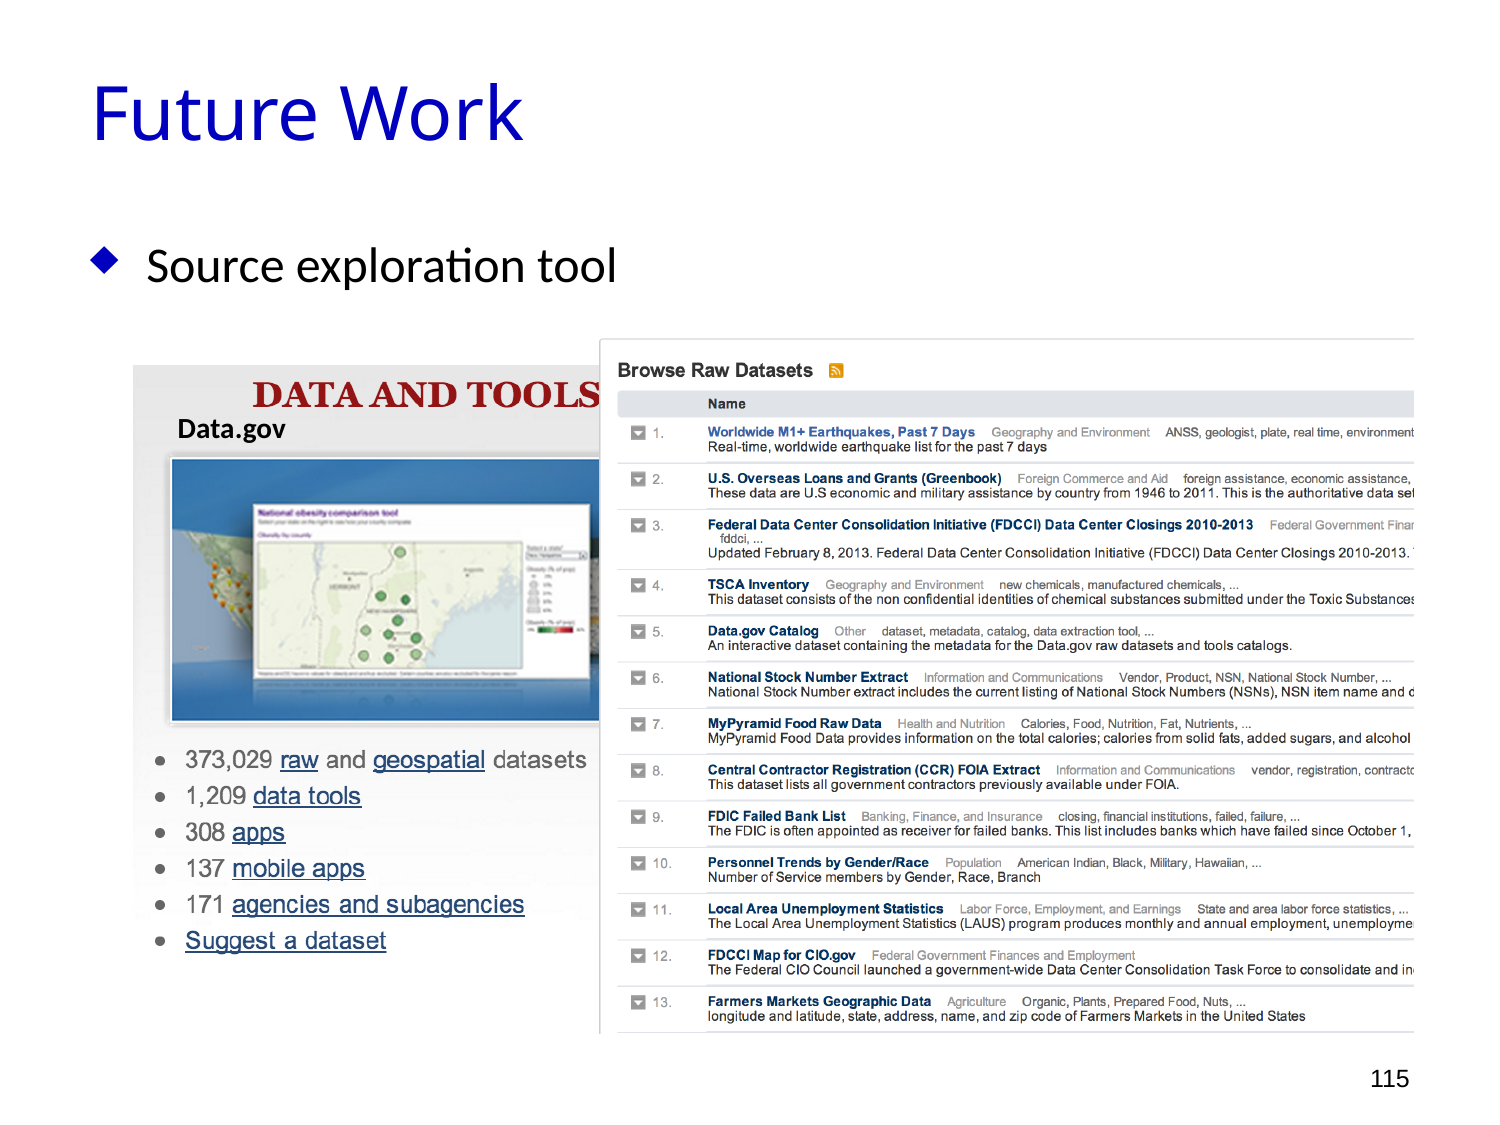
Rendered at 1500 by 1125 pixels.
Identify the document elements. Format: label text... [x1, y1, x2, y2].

title Future Work [74, 45, 1500, 176]
slide_number 115 [1074, 1025, 1425, 1100]
picture [133, 337, 1414, 1035]
list Source exploration tool [74, 224, 1500, 963]
